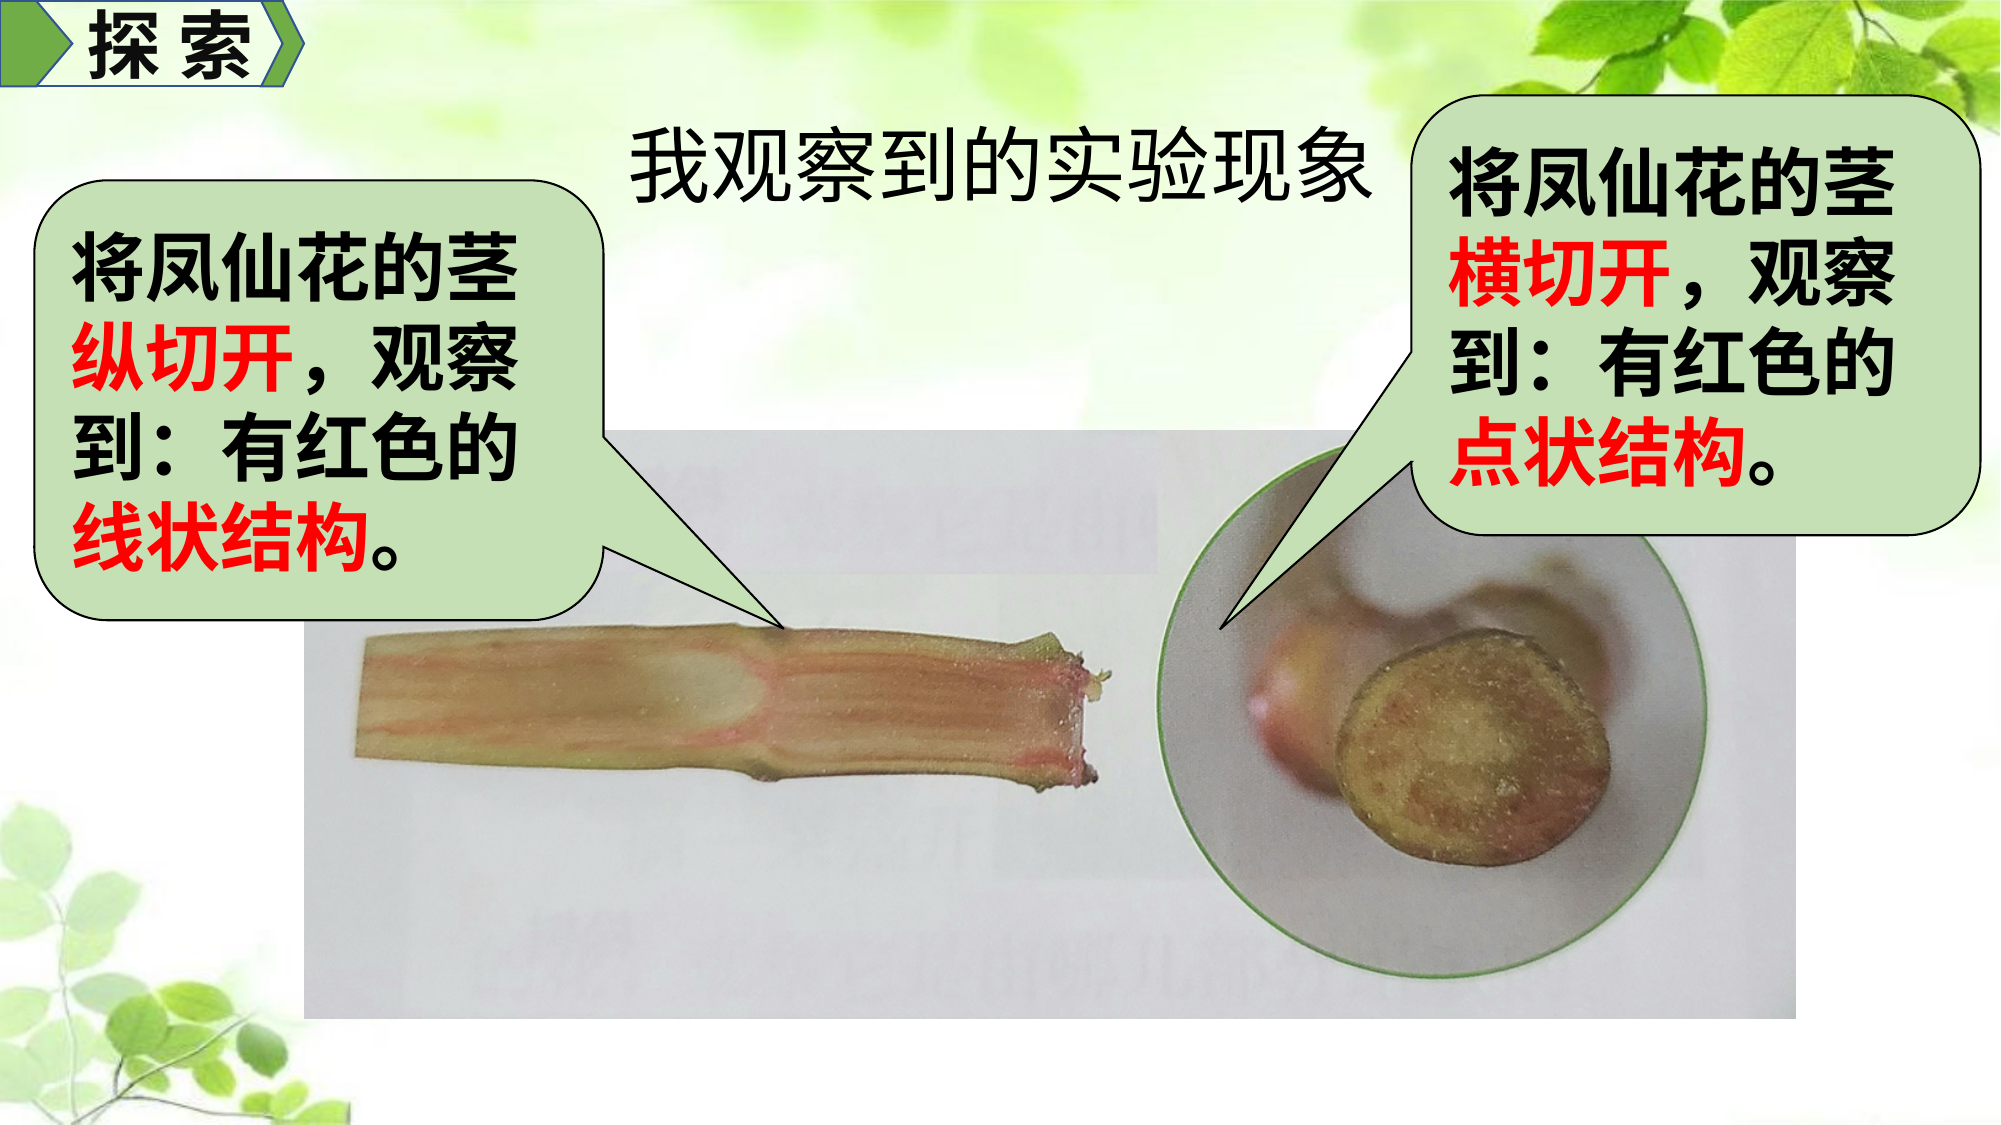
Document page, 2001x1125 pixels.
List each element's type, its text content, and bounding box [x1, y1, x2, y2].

text_box 将凤仙花的茎横切开，观察到：有红色的点状结构。 [1356, 94, 1982, 537]
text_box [0, 0, 304, 87]
picture [0, 0, 2001, 1125]
text_box 将凤仙花的茎纵切开，观察到：有红色的线状结构。 [33, 179, 605, 622]
text_box 我观察到的实验现象 [87, 105, 1444, 221]
